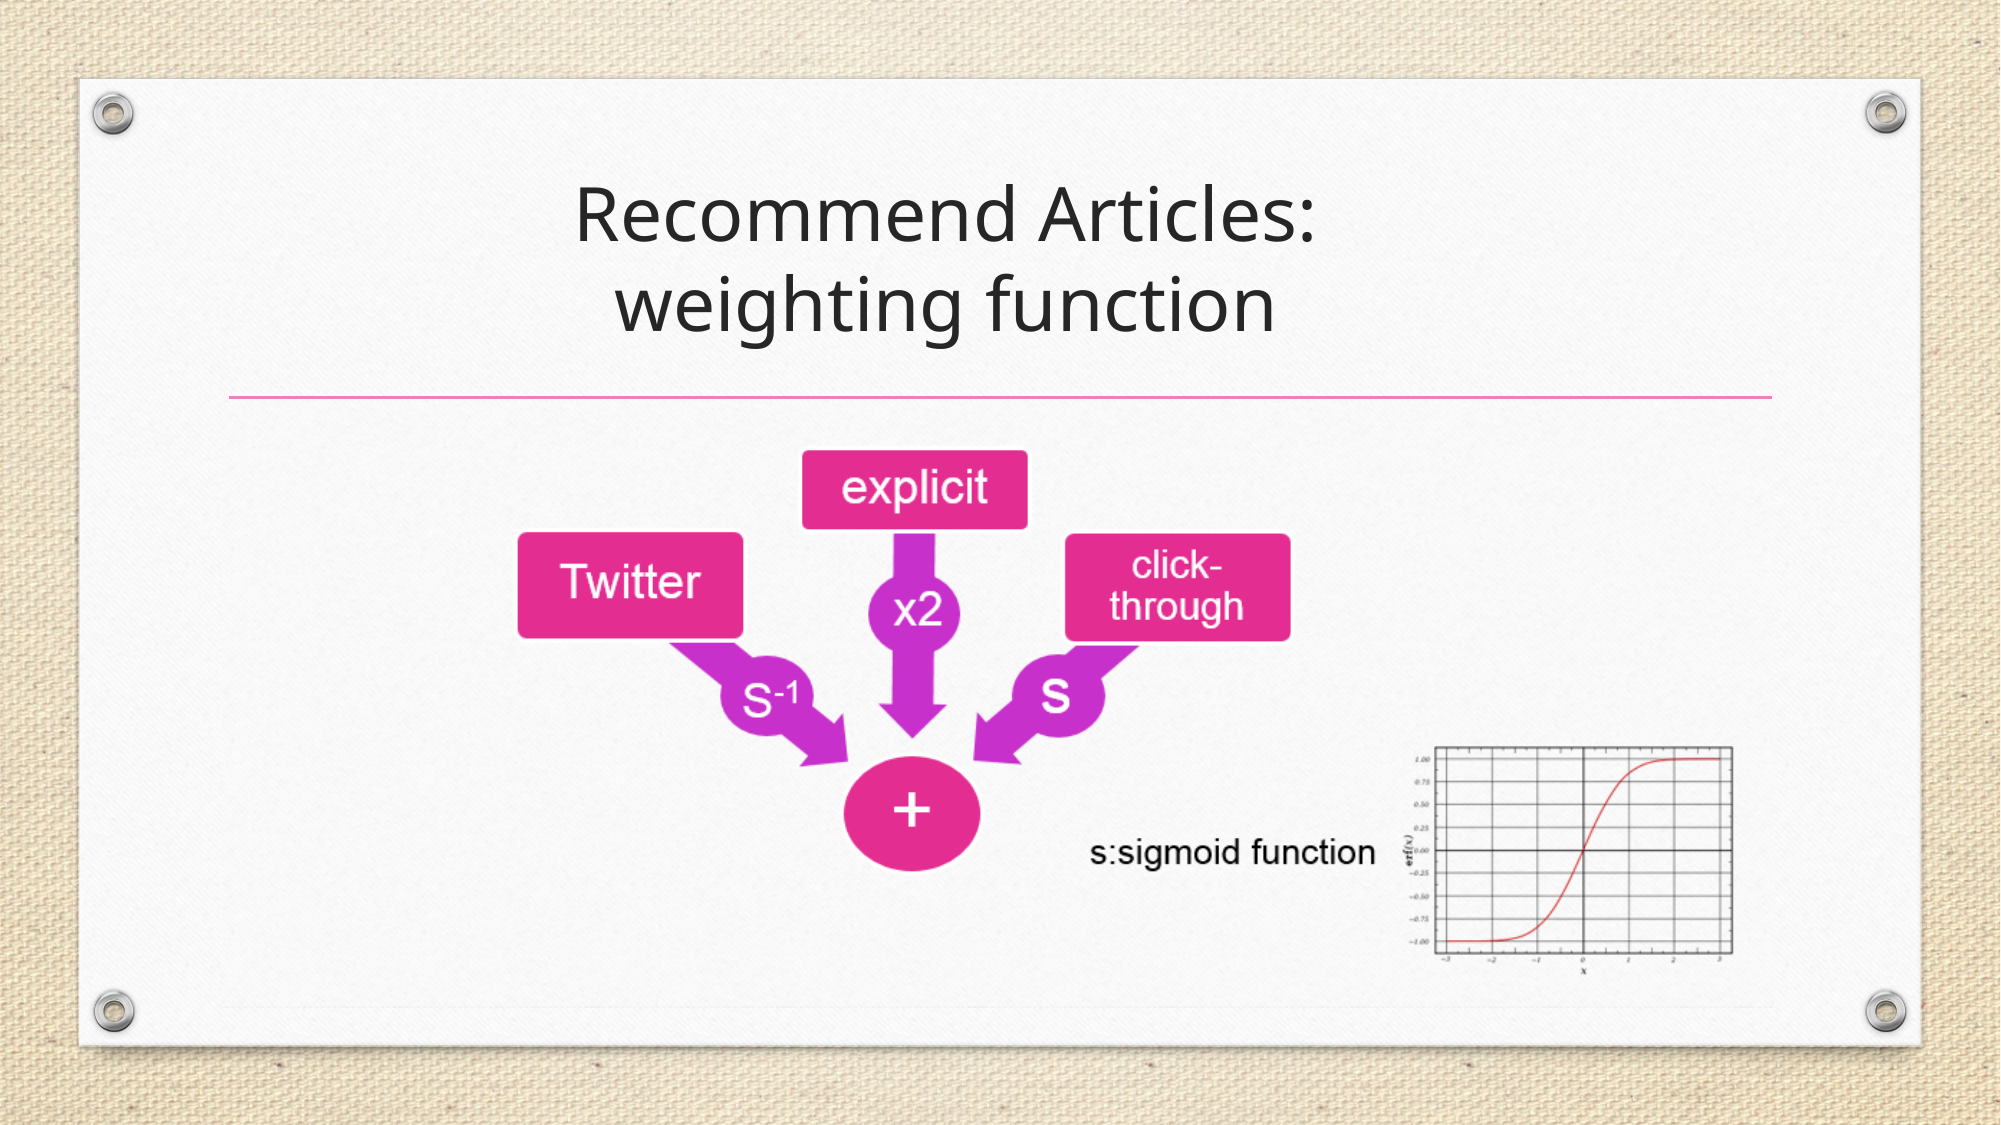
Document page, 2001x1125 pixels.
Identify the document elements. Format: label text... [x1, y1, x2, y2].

picture [0, 0, 2001, 1125]
title Recommend Articles: weighting function [472, 148, 1420, 364]
